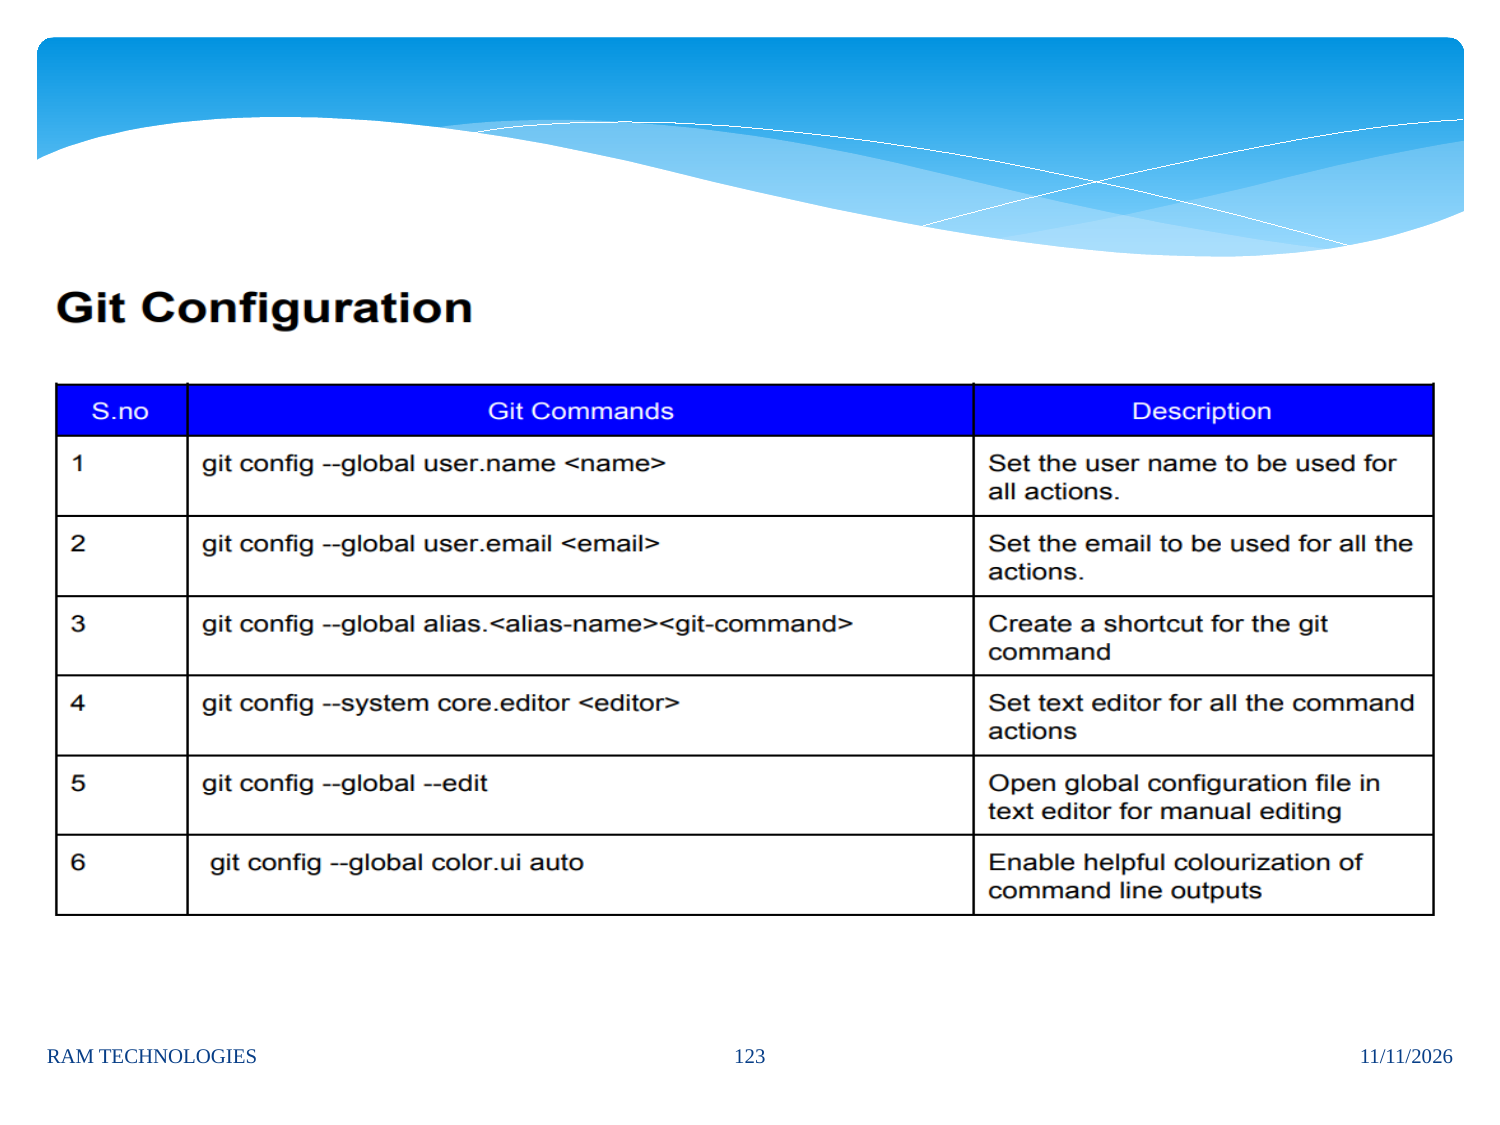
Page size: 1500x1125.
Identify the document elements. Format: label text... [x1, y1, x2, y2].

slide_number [847, 1025, 1469, 1086]
slide_number 123 [654, 1025, 846, 1086]
footer RAM TECHNOLOGIES [31, 1025, 653, 1086]
picture [2, 266, 1477, 941]
